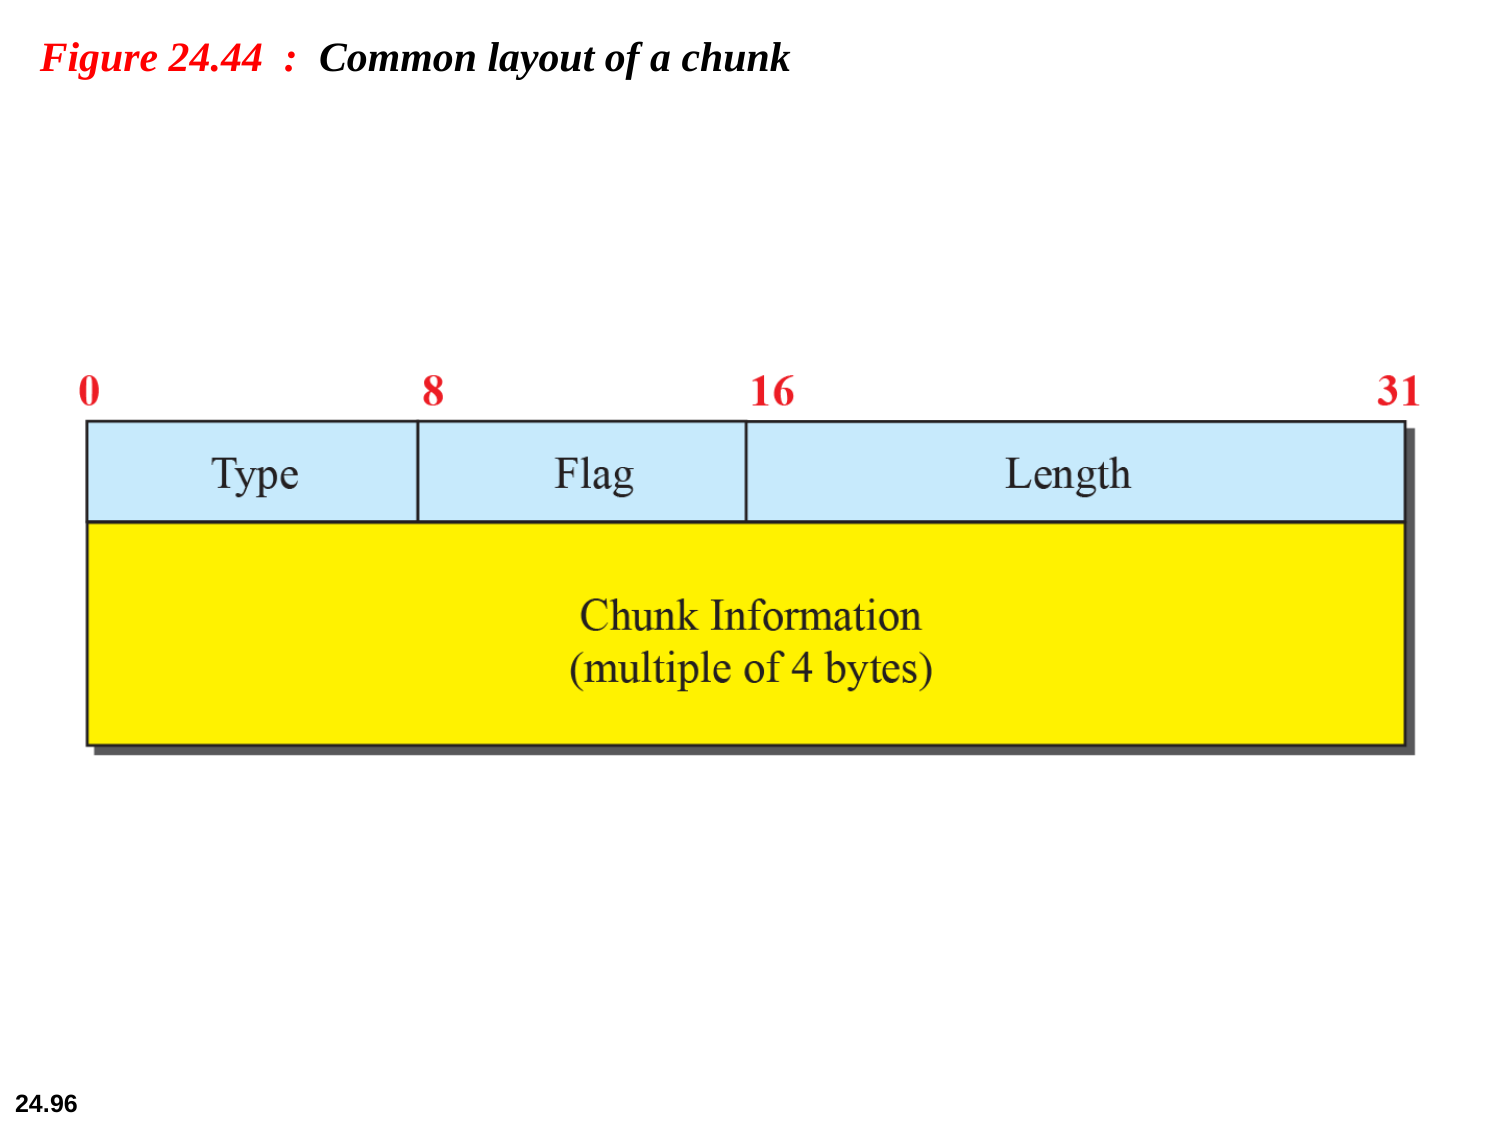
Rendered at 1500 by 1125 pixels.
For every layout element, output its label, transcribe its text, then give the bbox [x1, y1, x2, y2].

text_box 24.96 [0, 1049, 313, 1125]
text_box Figure 24.44 : Common layout of a chunk [24, 22, 1363, 87]
picture [78, 368, 1422, 756]
